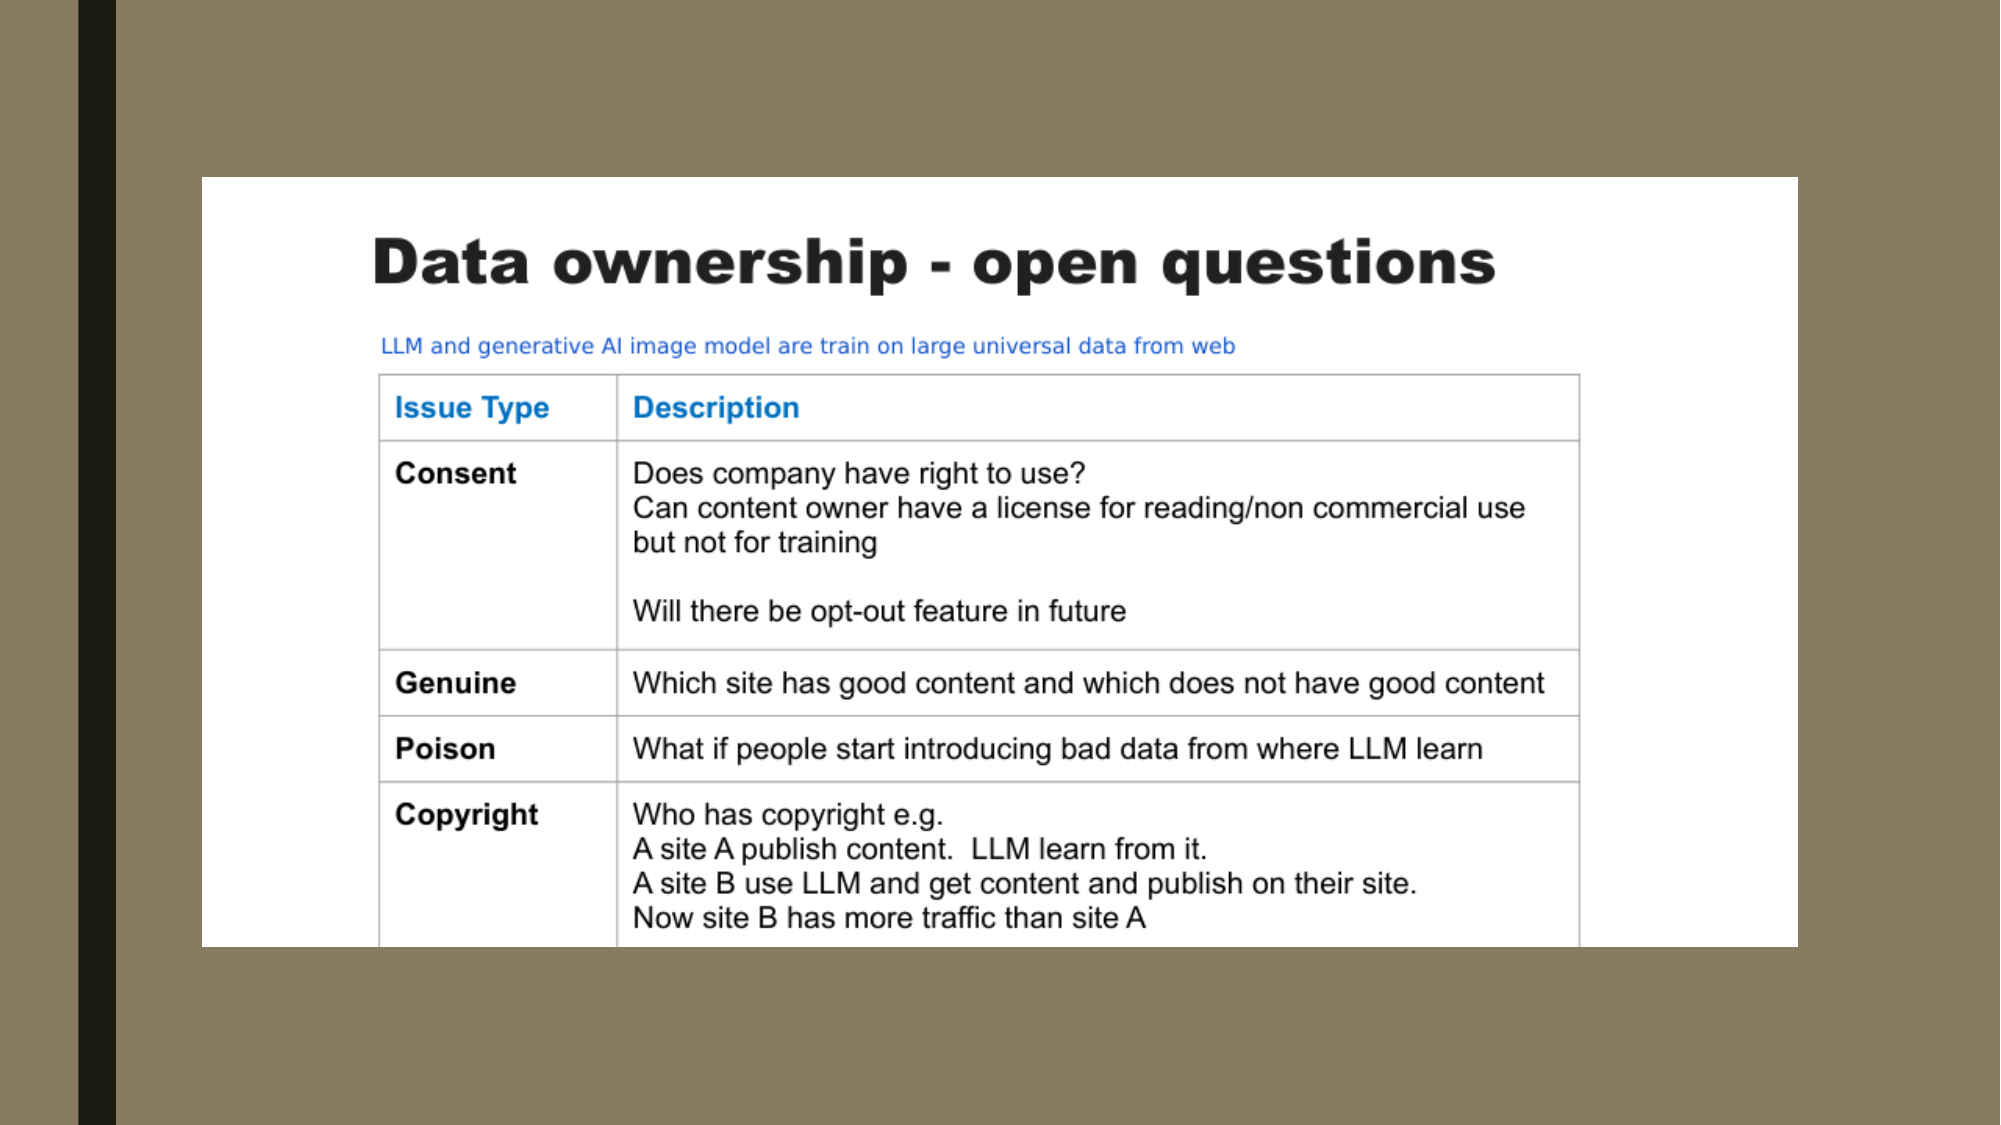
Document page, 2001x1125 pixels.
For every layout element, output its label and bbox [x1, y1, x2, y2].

picture [202, 177, 1798, 947]
